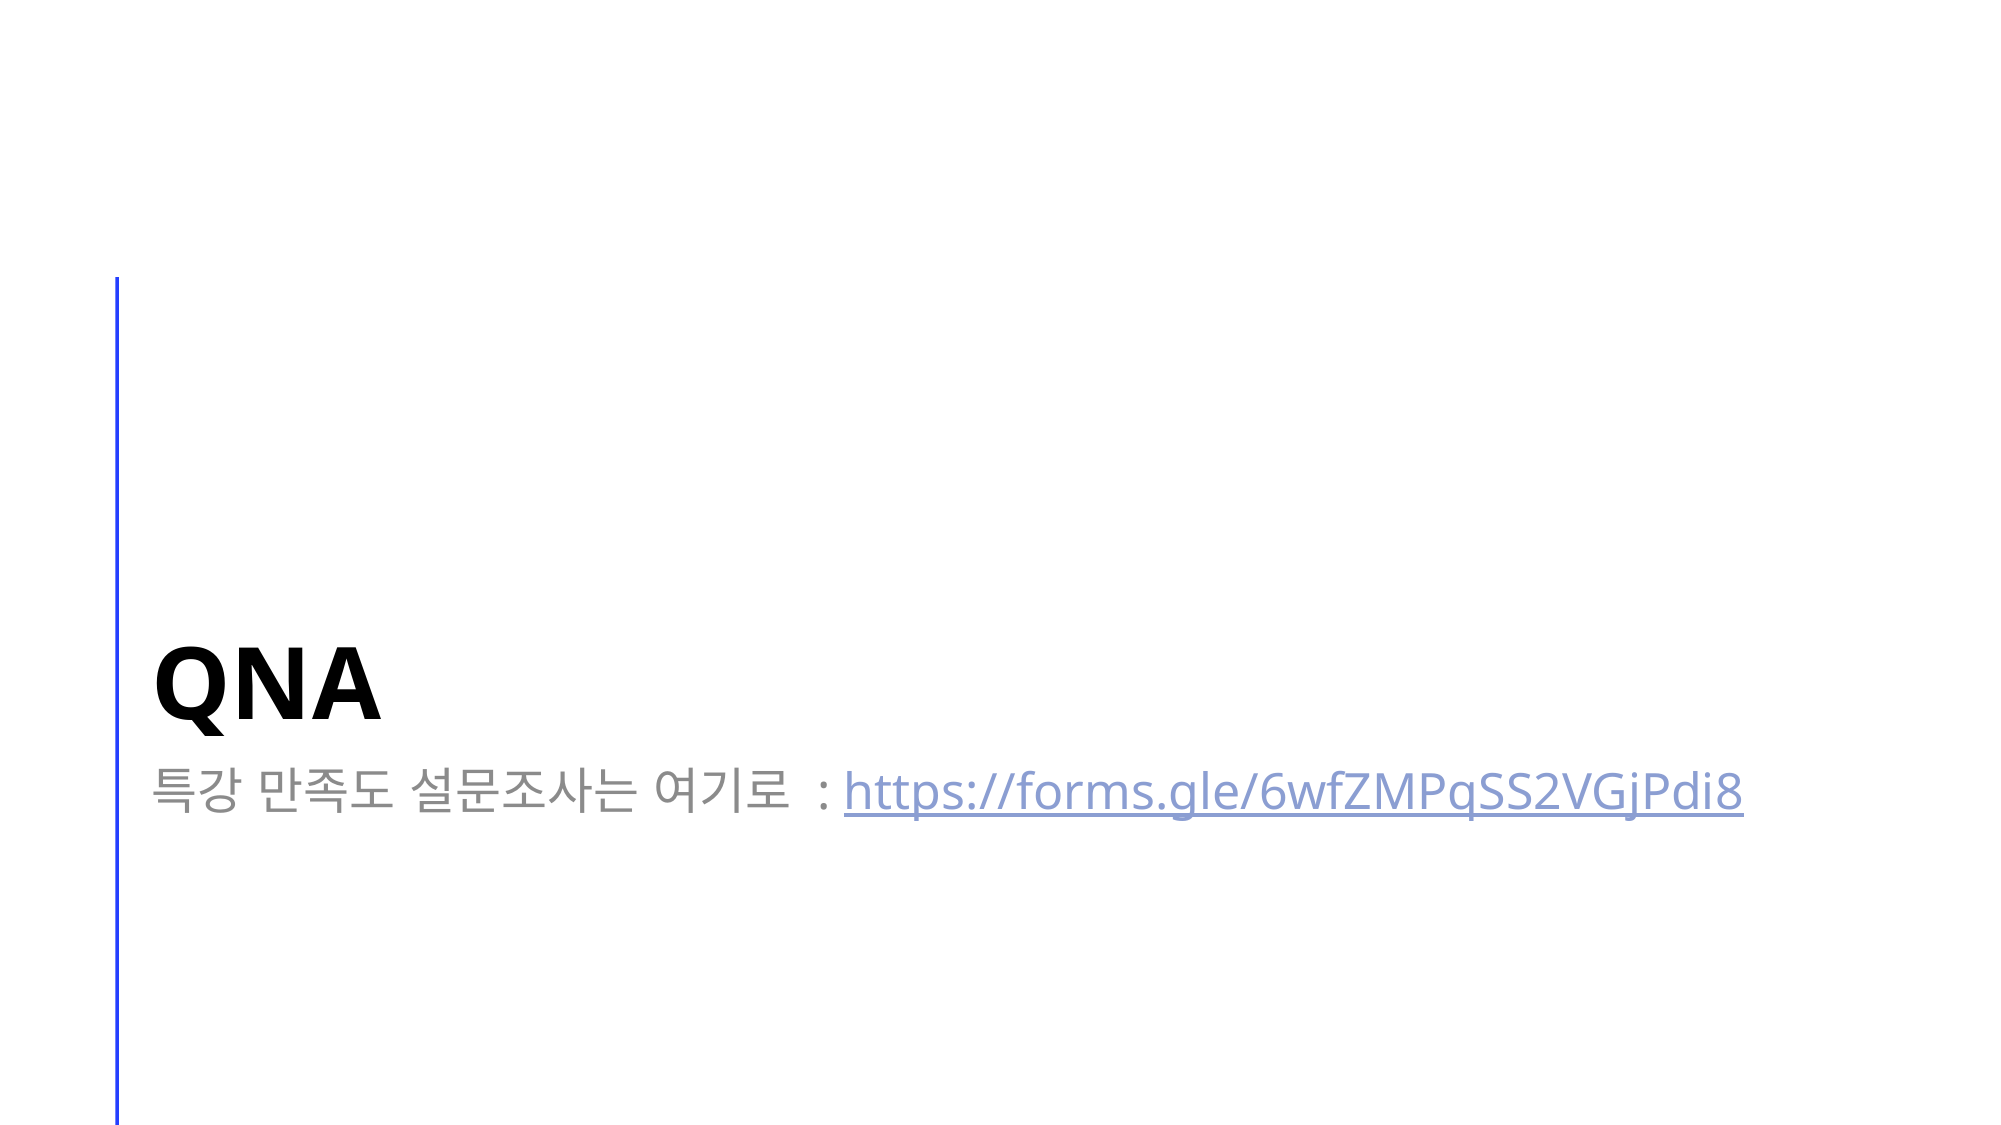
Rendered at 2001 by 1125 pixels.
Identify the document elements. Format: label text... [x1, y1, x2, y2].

title Qna [136, 280, 1862, 749]
list 특강 만족도 설문조사는 여기로 : https://forms.gle/6wfZMPqSS2VGjPdi8 [136, 752, 1862, 999]
